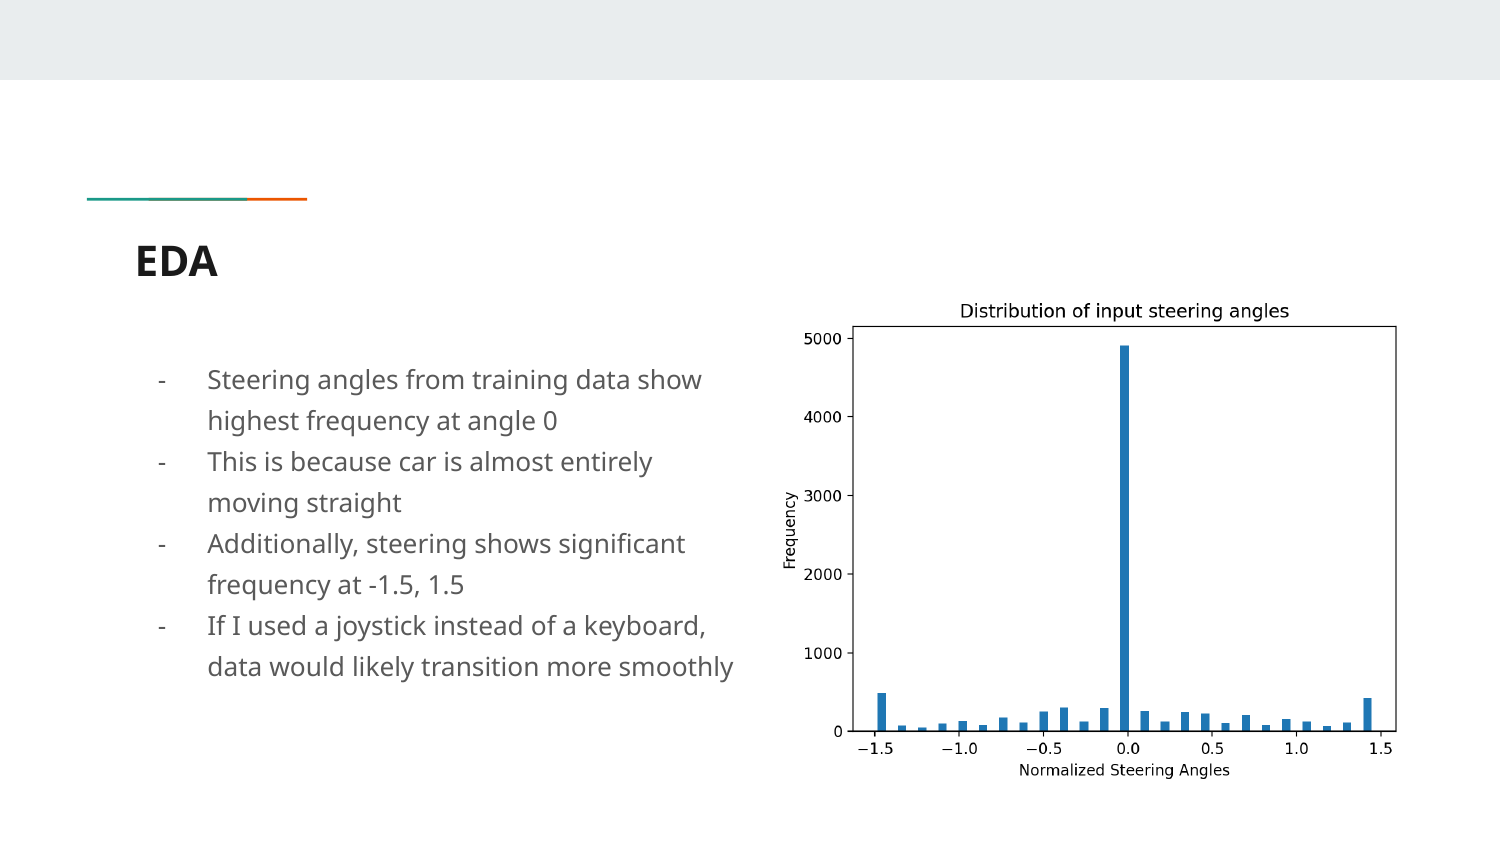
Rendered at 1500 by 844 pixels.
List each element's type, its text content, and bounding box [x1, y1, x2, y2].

title EDA [119, 216, 750, 305]
list Steering angles from training data show highest frequency at angle 0 This is because car is almost entirely moving straight Additionally, steering shows significant frequency at -1.5, 1.5 If I used a joystick instead of a keyboard, data would likely transition more smoothly [119, 341, 750, 712]
picture [764, 263, 1466, 790]
